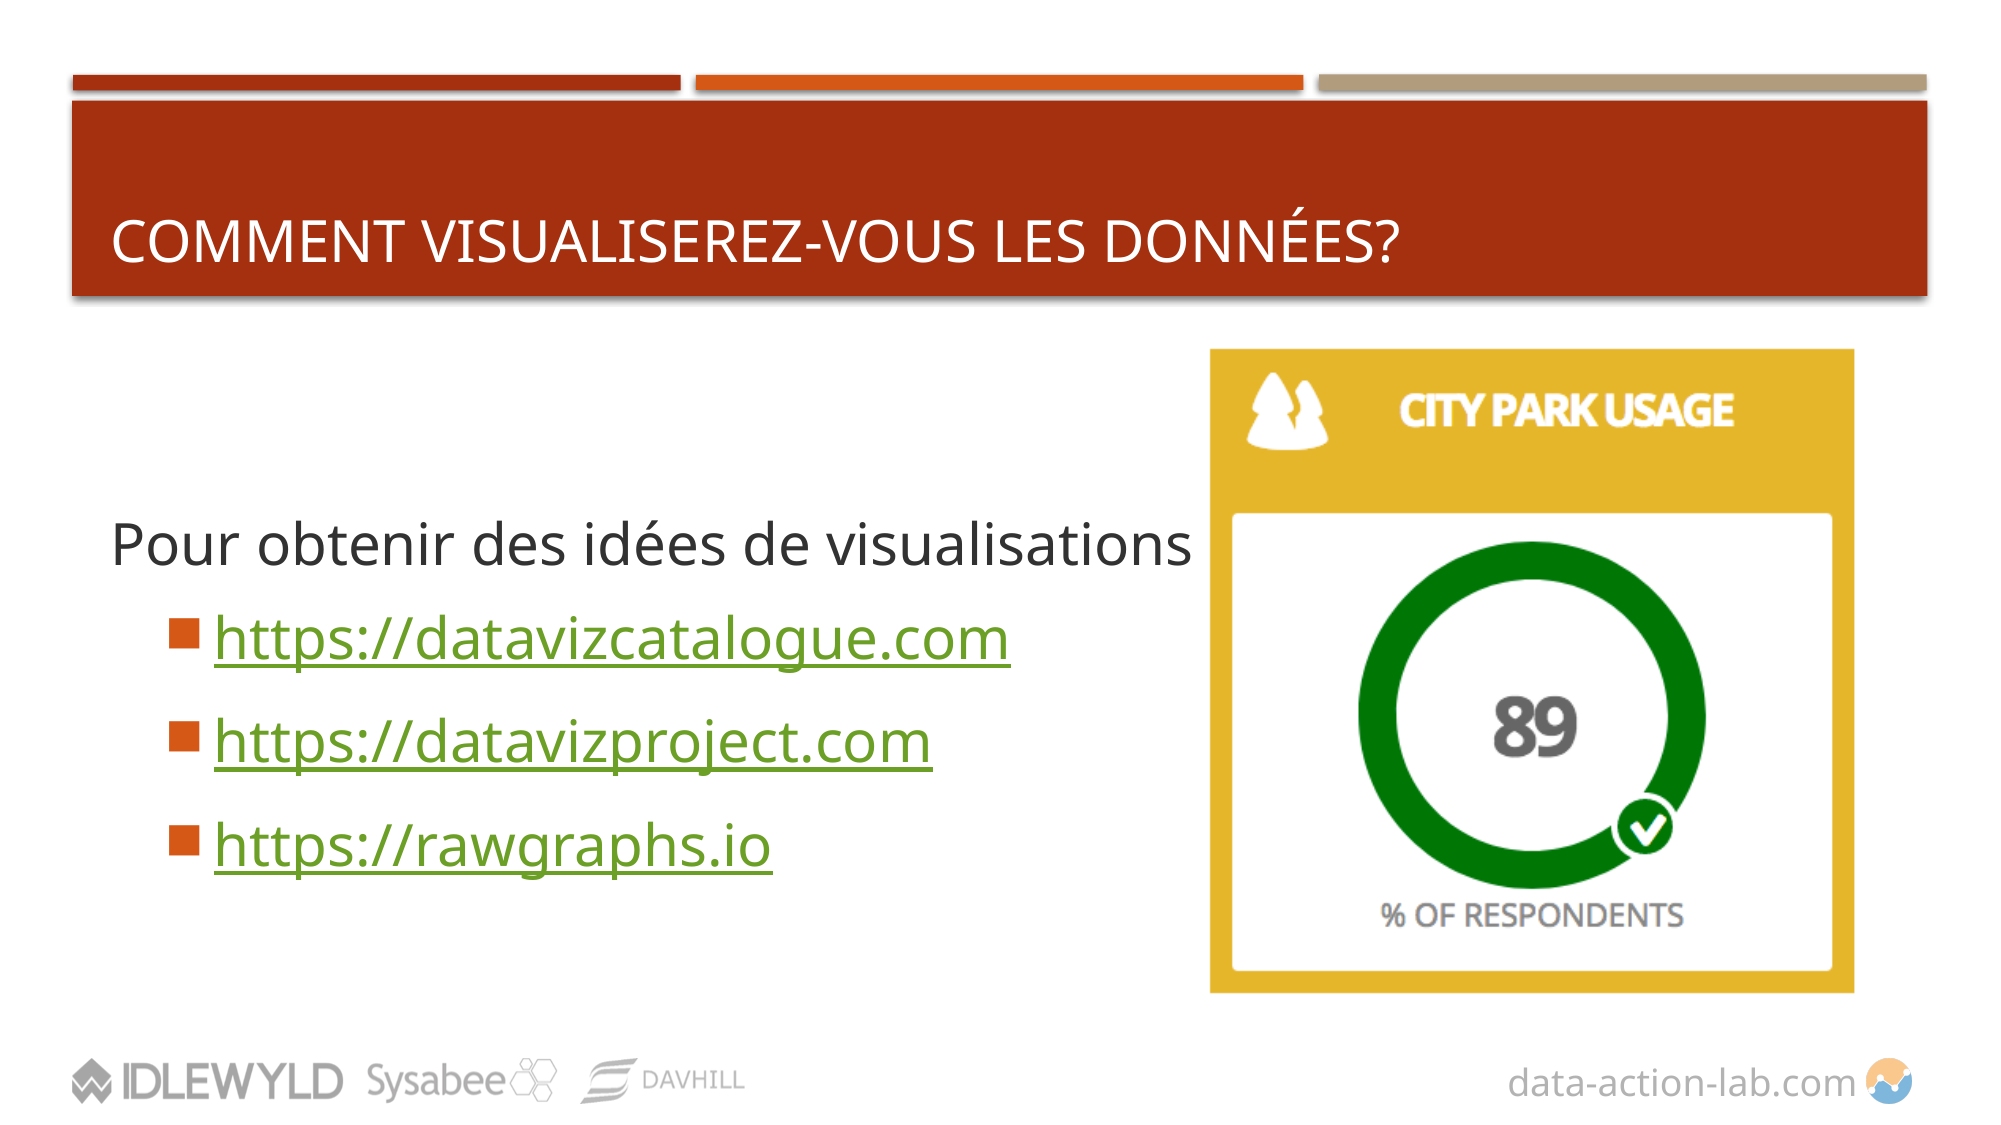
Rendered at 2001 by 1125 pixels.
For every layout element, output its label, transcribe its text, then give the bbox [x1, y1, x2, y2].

list Pour obtenir des idées de visualisations : https://datavizcatalogue.com https://datavizproject.com https://rawgraphs.io [95, 357, 1905, 1037]
picture [1192, 324, 1872, 1007]
picture [72, 1058, 745, 1104]
title COMMENT VISUALISEREZ-VOUS LES DONNÉES? [95, 115, 1905, 282]
